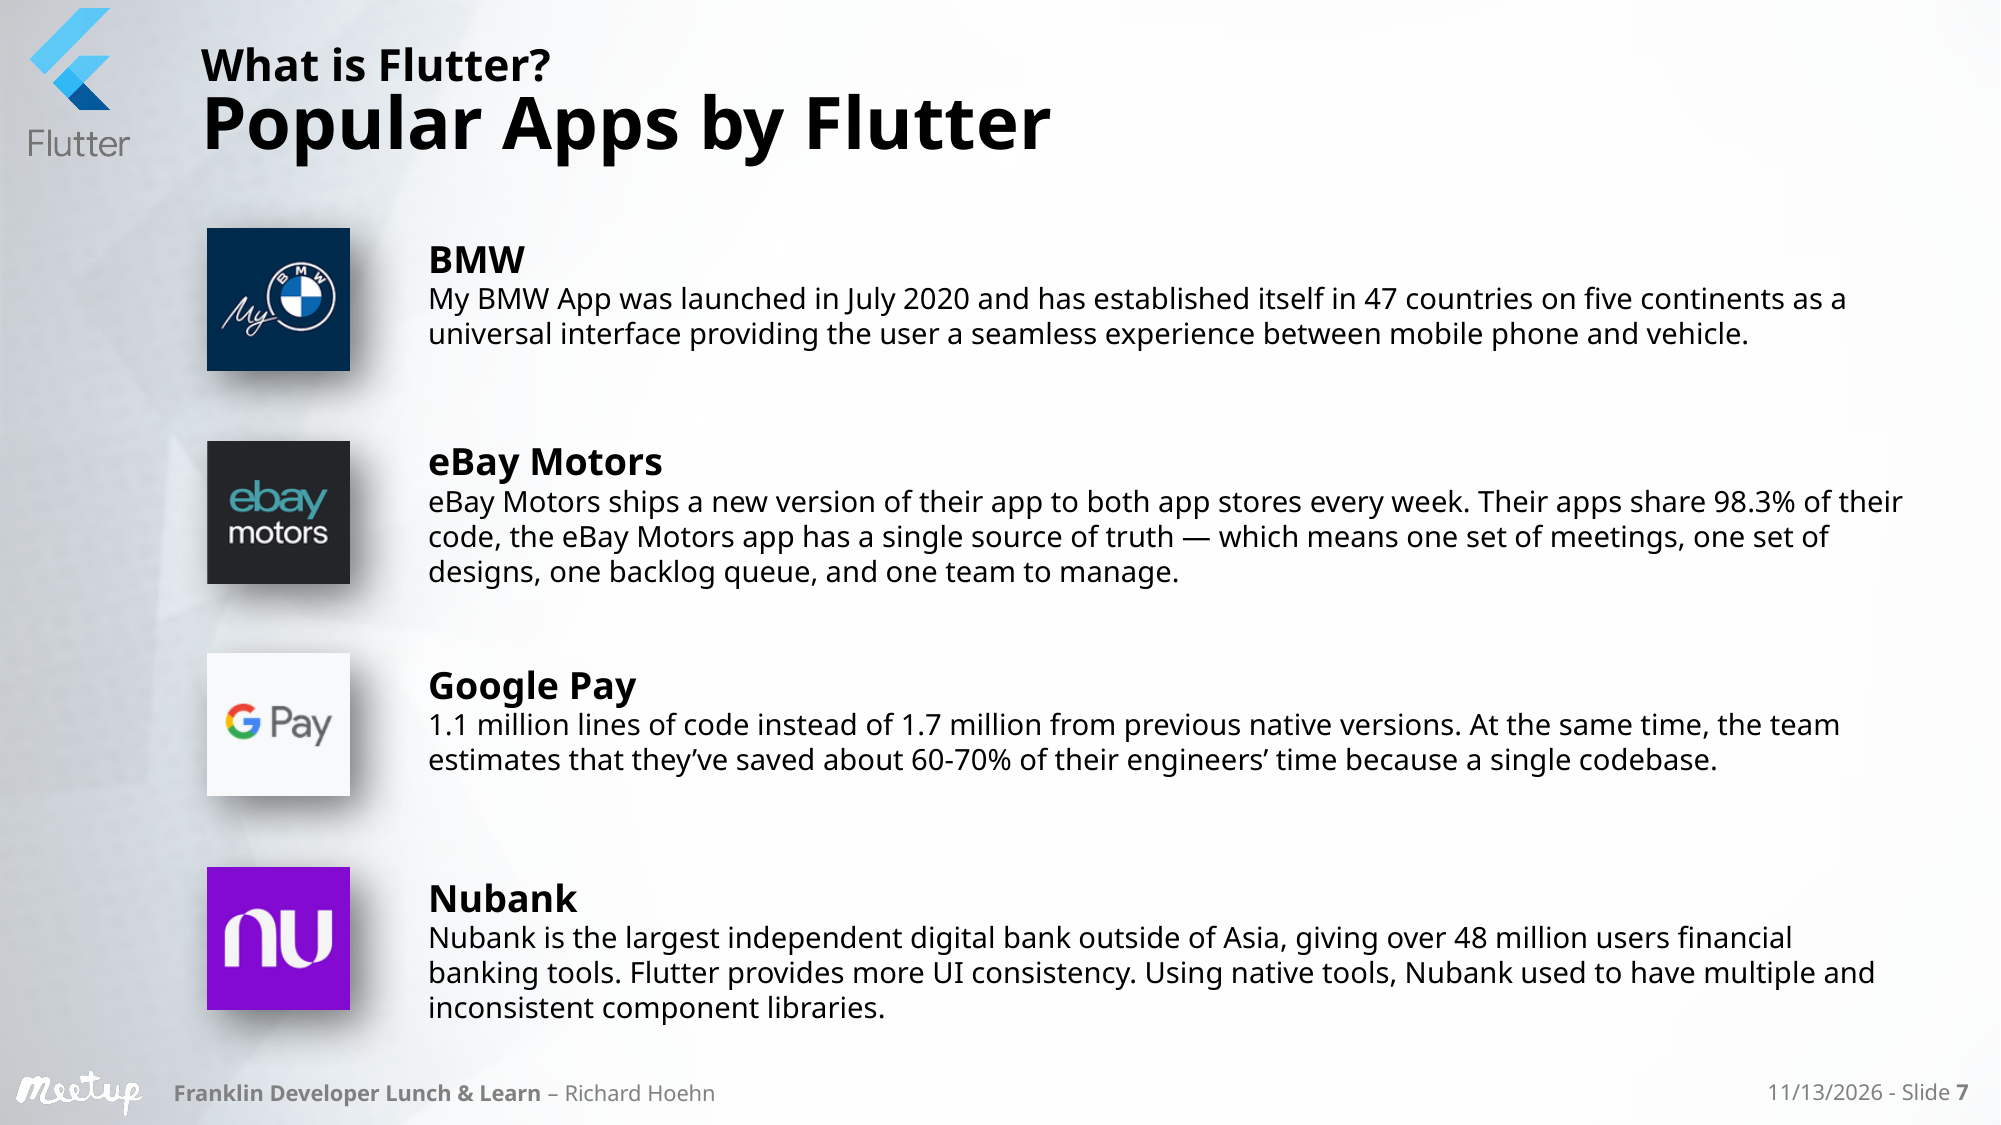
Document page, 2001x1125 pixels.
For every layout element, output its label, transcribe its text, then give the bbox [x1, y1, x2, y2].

text_box eBay Motors eBay Motors ships a new version of their app to both app stores every week. Their apps share 98.3% of their code, the eBay Motors app has a single source of truth — which means one set of meetings, one set of designs, one backlog queue, and one team to manage. [413, 430, 1921, 596]
picture [207, 653, 350, 796]
picture [29, 8, 130, 157]
picture [207, 441, 350, 584]
picture [16, 1071, 143, 1116]
title What is Flutter? Popular Apps by Flutter [186, 38, 1980, 174]
text_box Nubank Nubank is the largest independent digital bank outside of Asia, giving over 48 million users financial banking tools. Flutter provides more UI consistency. Using native tools, Nubank used to have multiple and inconsistent component libraries. [413, 867, 1921, 1032]
text_box Google Pay 1.1 million lines of code instead of 1.7 million from previous native versions. At the same time, the team estimates that they’ve saved about 60-70% of their engineers’ time because a single codebase. [413, 654, 1921, 784]
picture [207, 228, 350, 371]
picture [207, 867, 350, 1010]
text_box BMW My BMW App was launched in July 2020 and has established itself in 47 countries on five continents as a universal interface providing the user a seamless experience between mobile phone and vehicle. [413, 228, 1921, 358]
